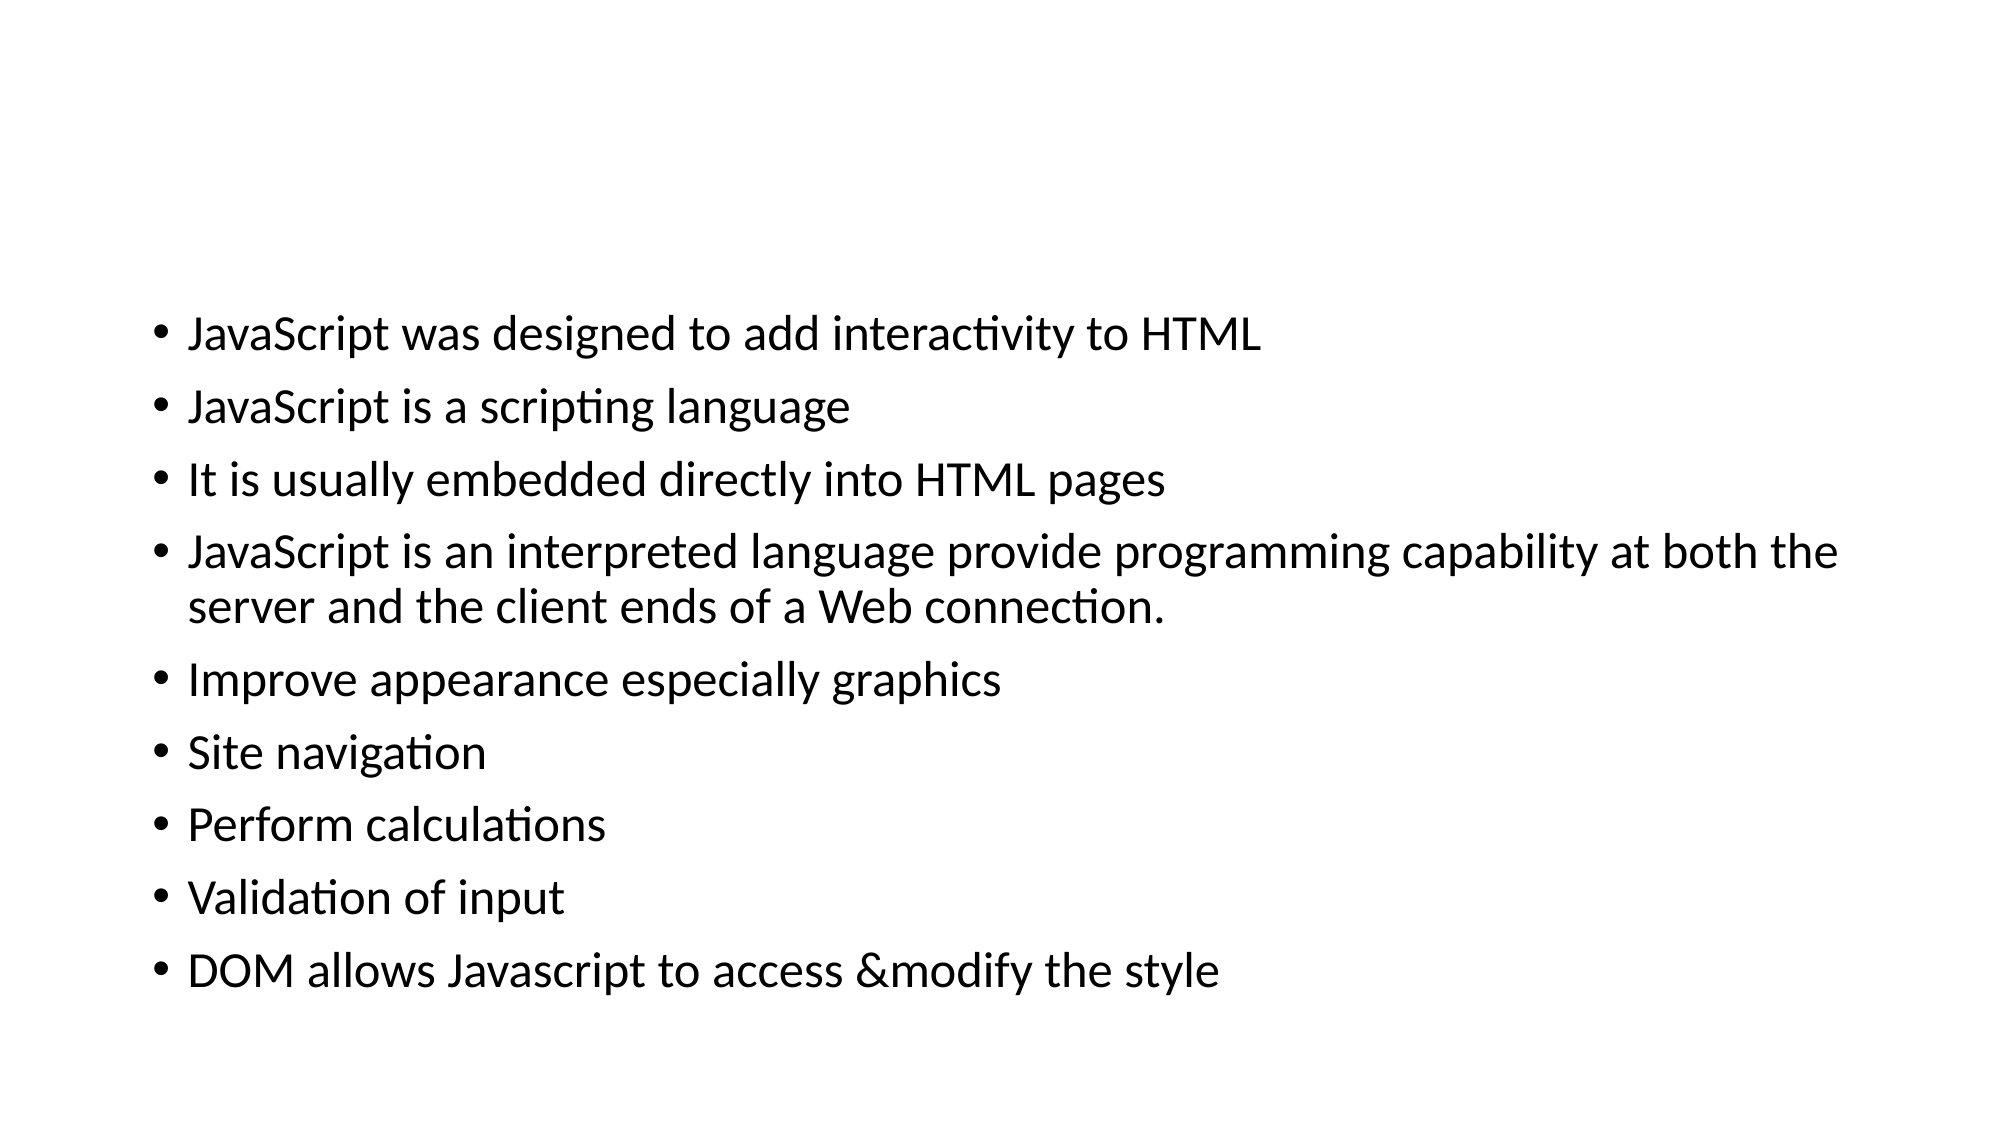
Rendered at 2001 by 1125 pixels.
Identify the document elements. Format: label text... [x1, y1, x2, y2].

list JavaScript was designed to add interactivity to HTML JavaScript is a scripting language It is usually embedded directly into HTML pages JavaScript is an interpreted language provide programming capability at both the server and the client ends of a Web connection. Improve appearance especially graphics Site navigation Perform calculations Validation of input DOM allows Javascript to access &modify the style [137, 299, 1863, 1014]
